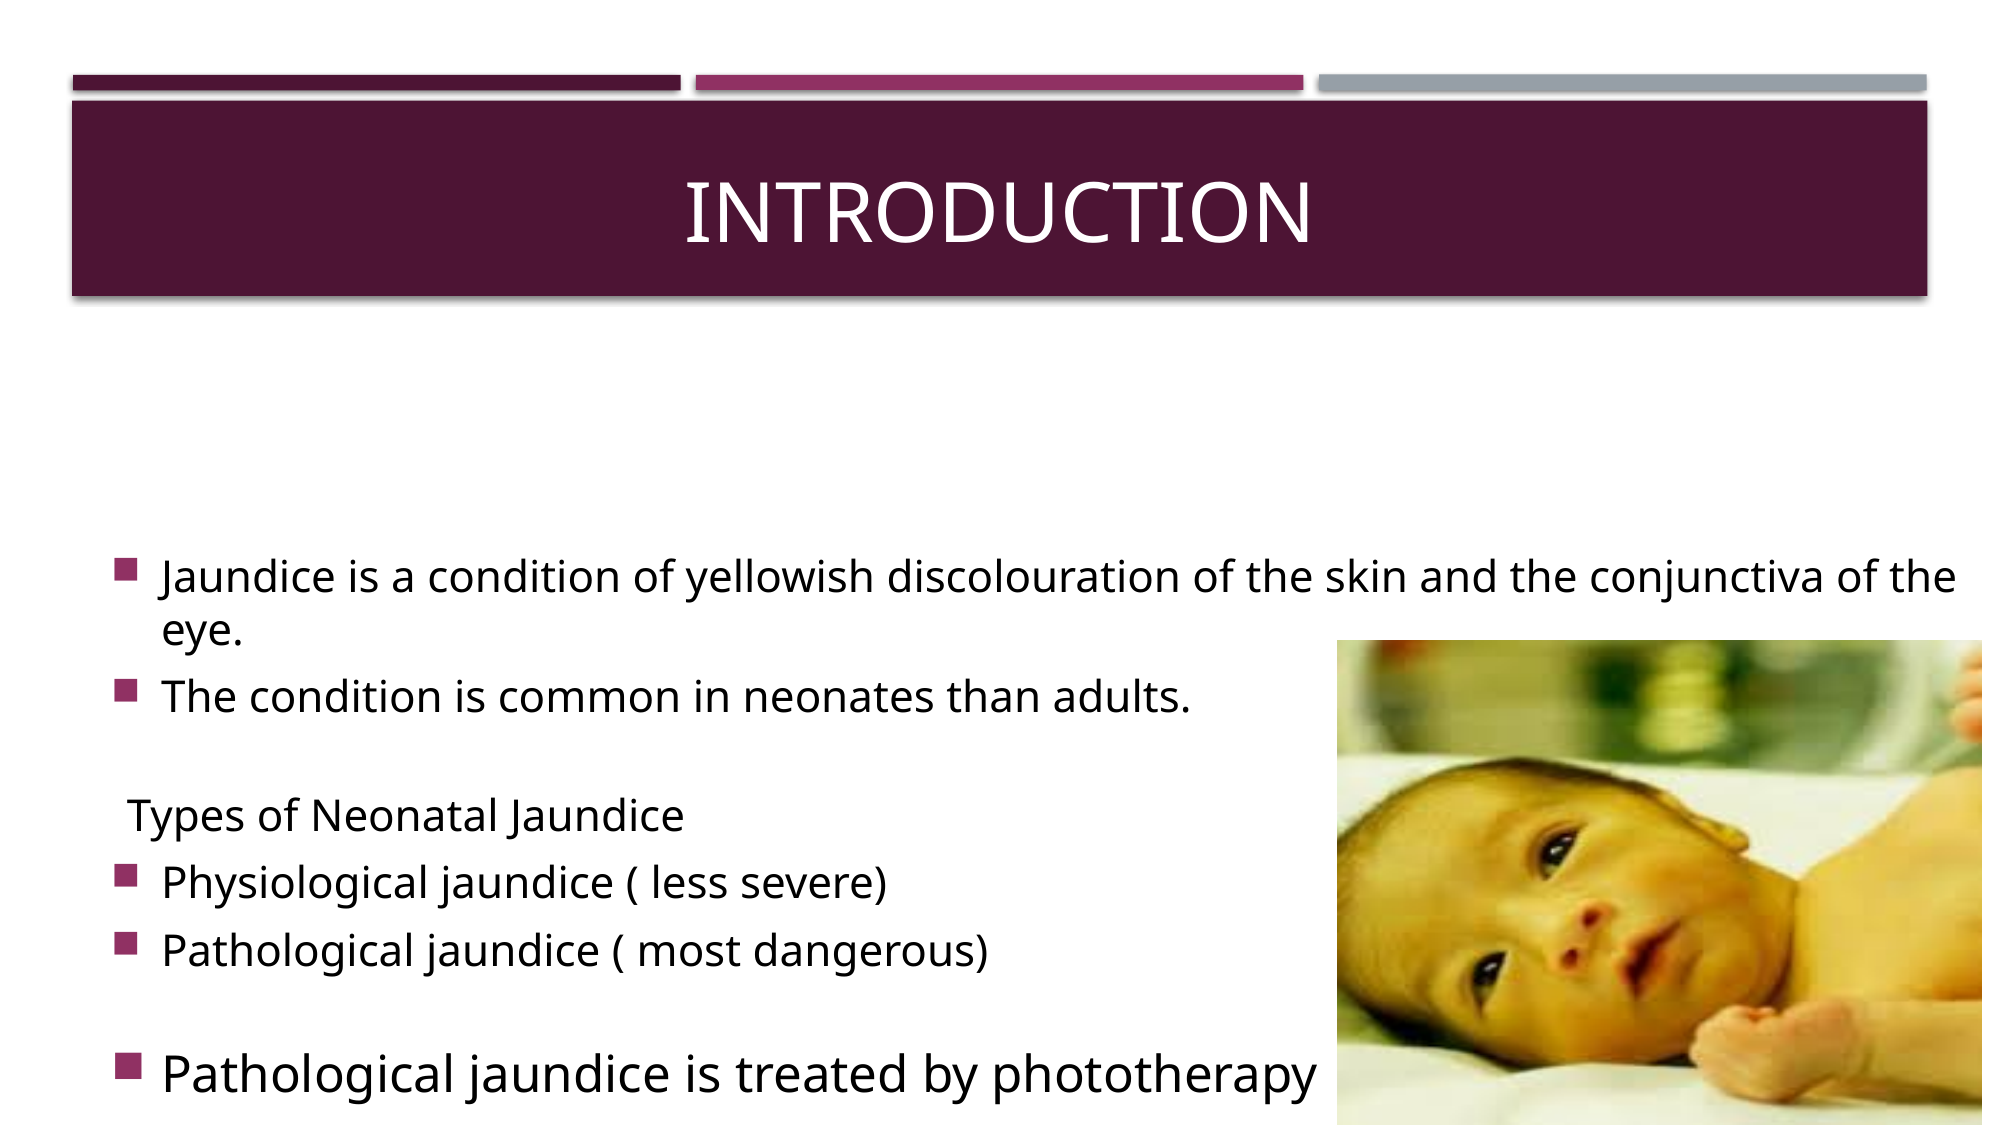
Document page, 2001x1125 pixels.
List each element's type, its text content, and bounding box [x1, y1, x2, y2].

picture [1336, 639, 1983, 1125]
list Jaundice is a condition of yellowish discolouration of the skin and the conjunctiva of the eye. The condition is common in neonates than adults. Types of Neonatal Jaundice Physiological jaundice ( less severe) Pathological jaundice ( most dangerous) Pathological jaundice is treated by phototherapy [95, 335, 1982, 1125]
title introduction [95, 115, 1905, 267]
